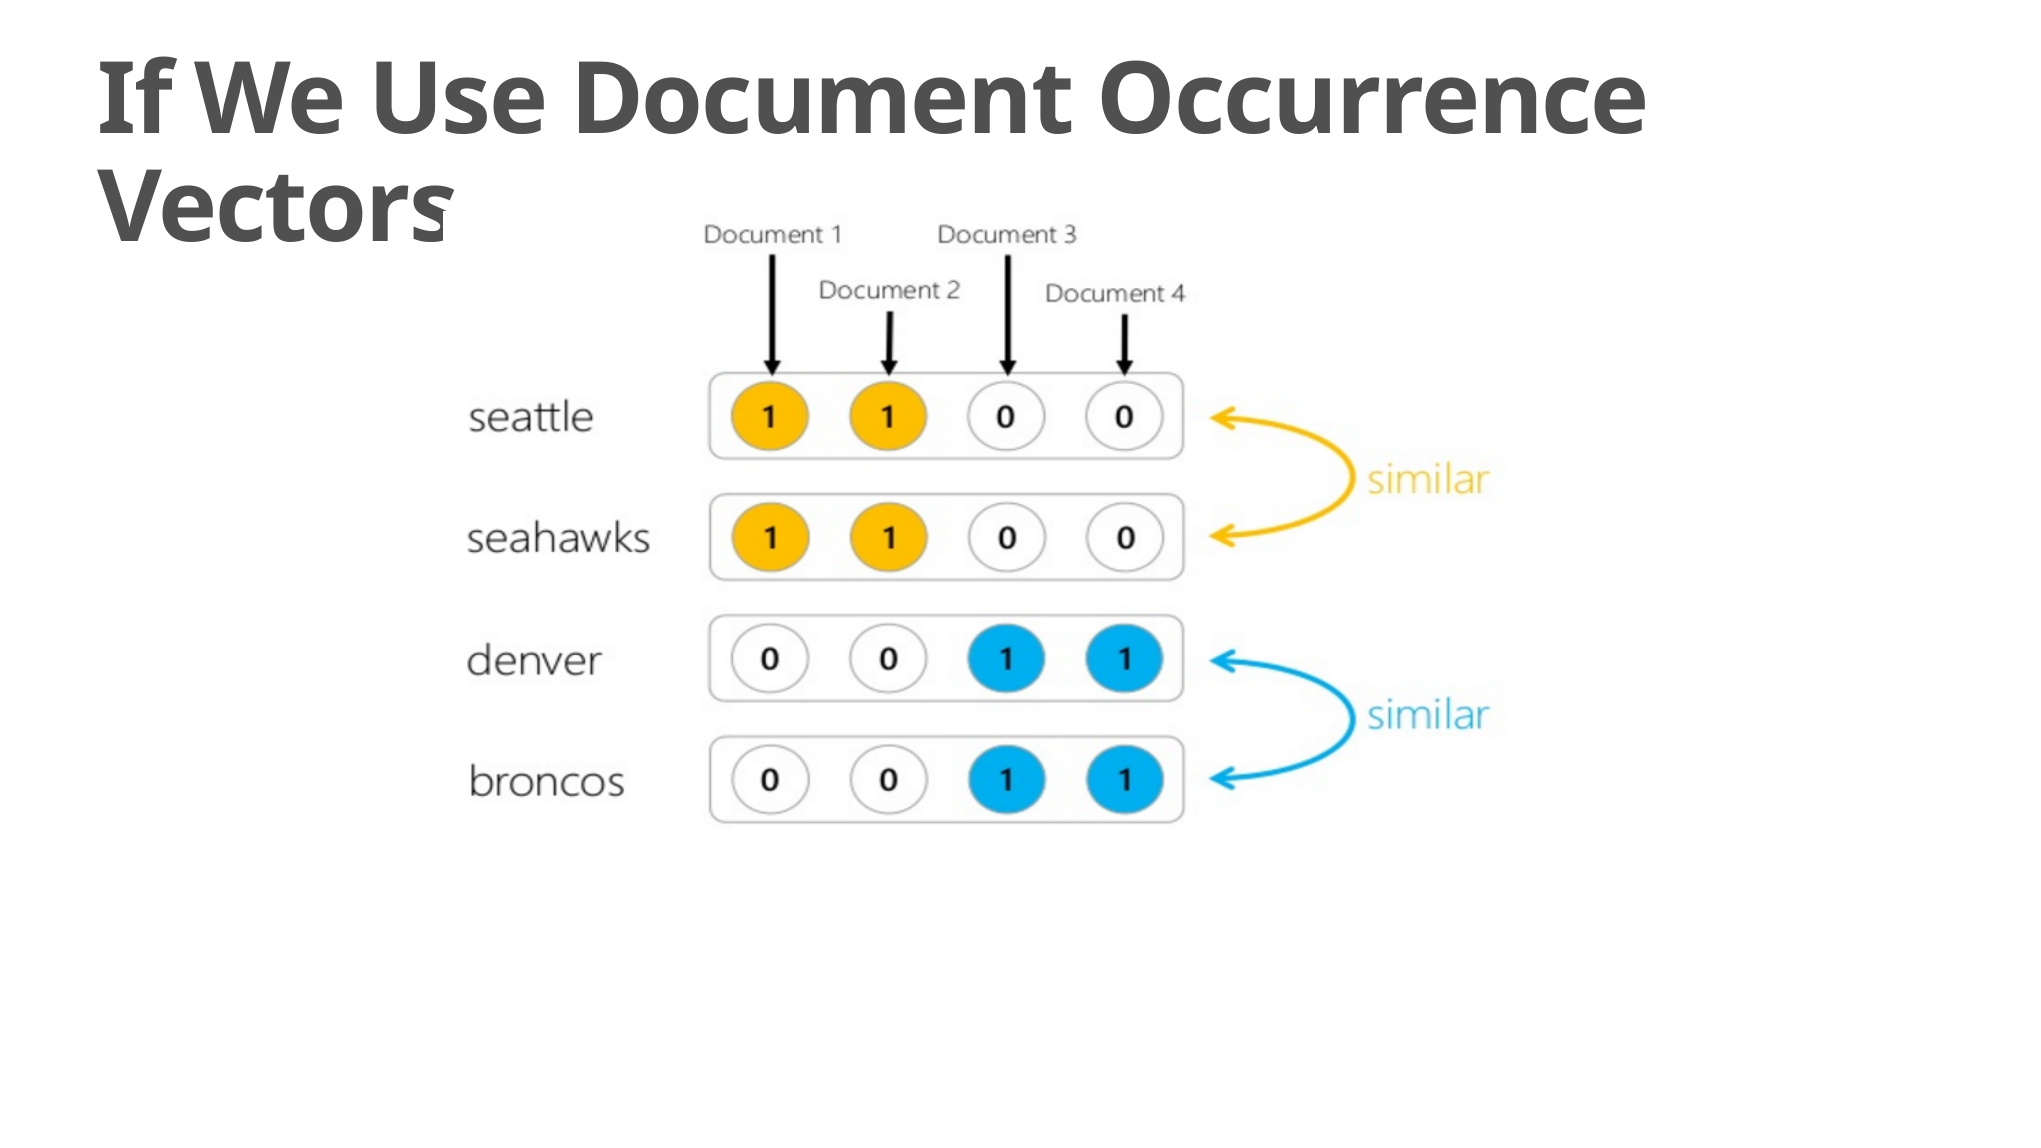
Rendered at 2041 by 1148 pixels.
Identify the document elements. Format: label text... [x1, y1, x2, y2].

text_box [96, 197, 1923, 933]
picture [443, 210, 1526, 850]
text_box If We Use Document Occurrence Vectors... [82, 40, 2034, 210]
